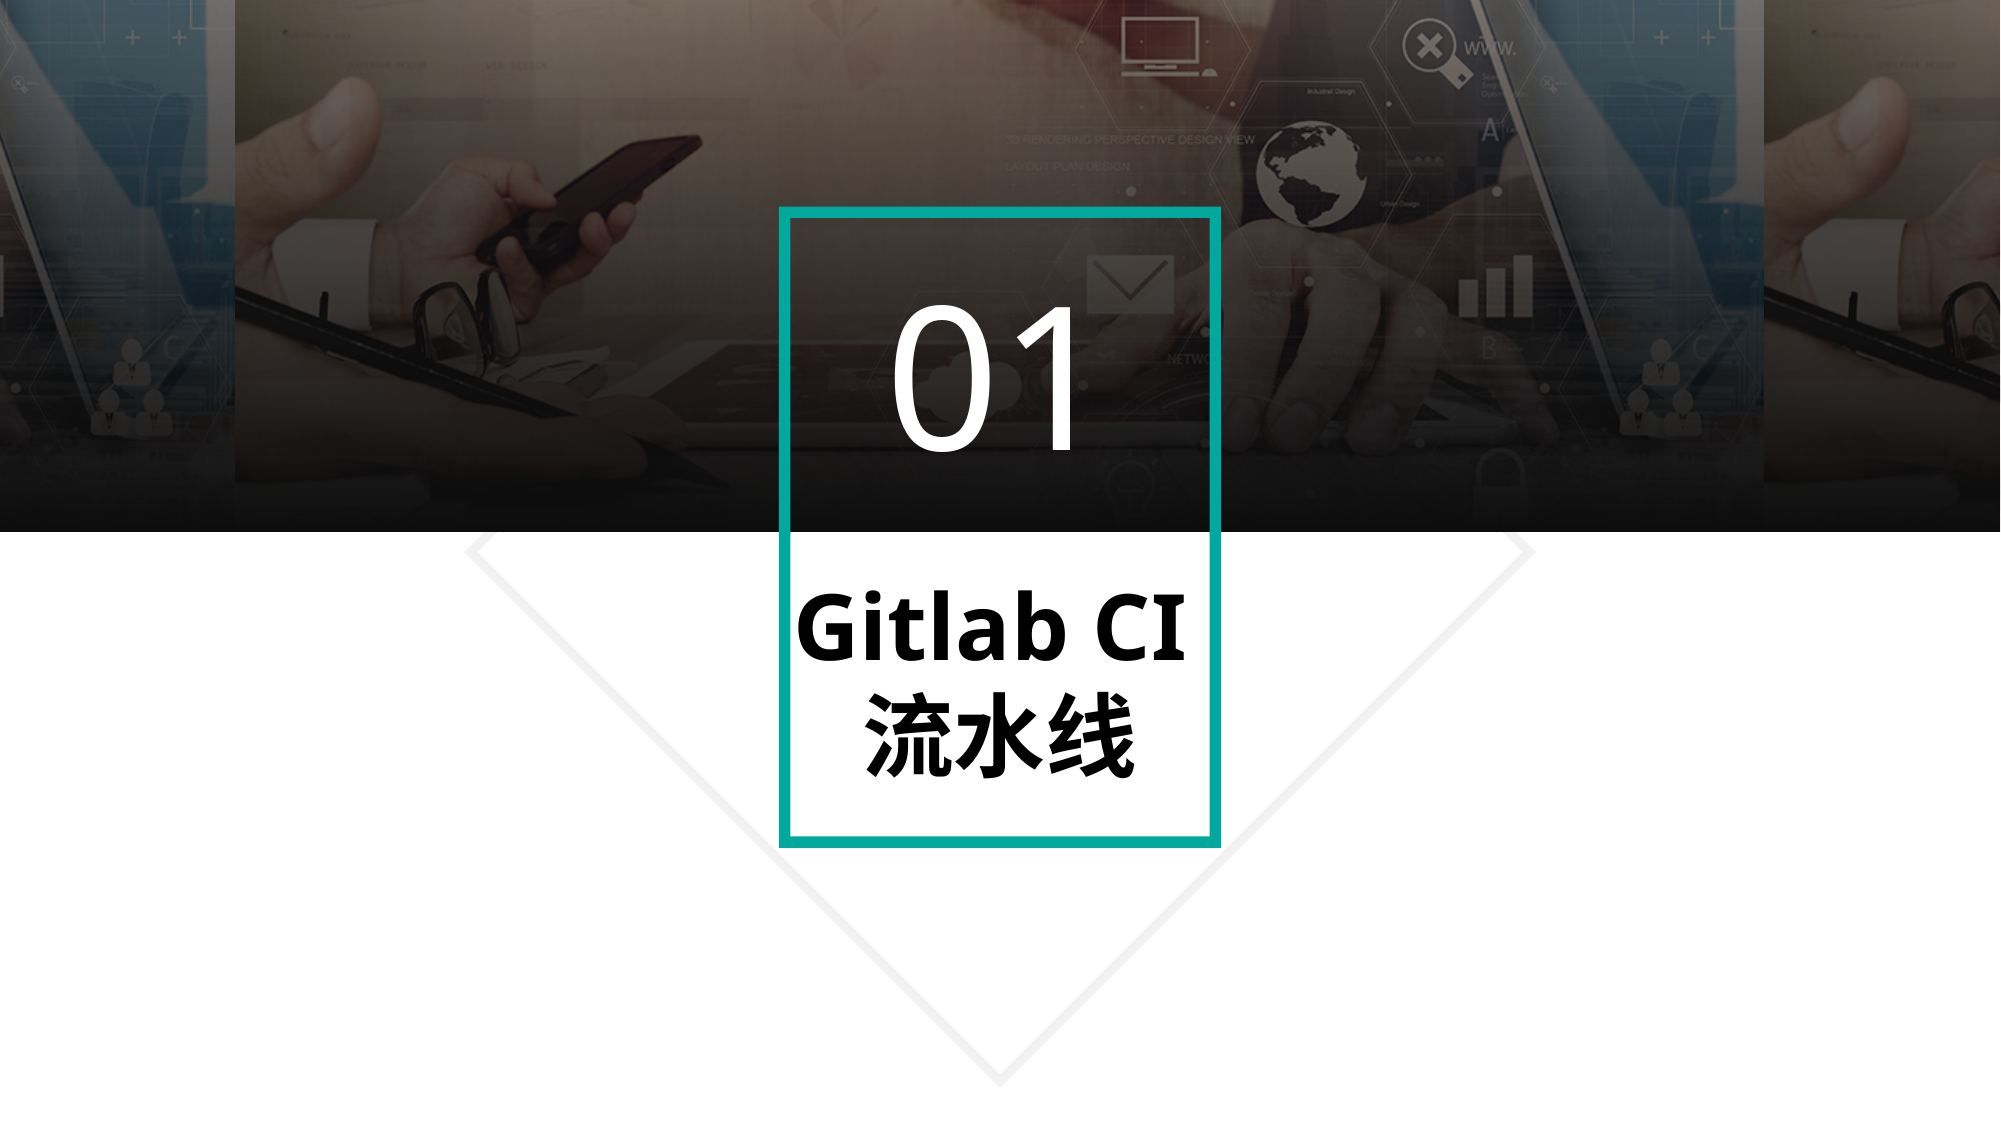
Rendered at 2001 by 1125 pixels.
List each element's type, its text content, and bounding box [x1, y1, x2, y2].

text_box [0, 0, 2000, 532]
text_box [778, 797, 1222, 849]
text_box 01 [797, 243, 1202, 498]
text_box [778, 205, 1222, 561]
text_box Gitlab CI流水线 [778, 561, 1222, 797]
text_box [469, 532, 1531, 1083]
